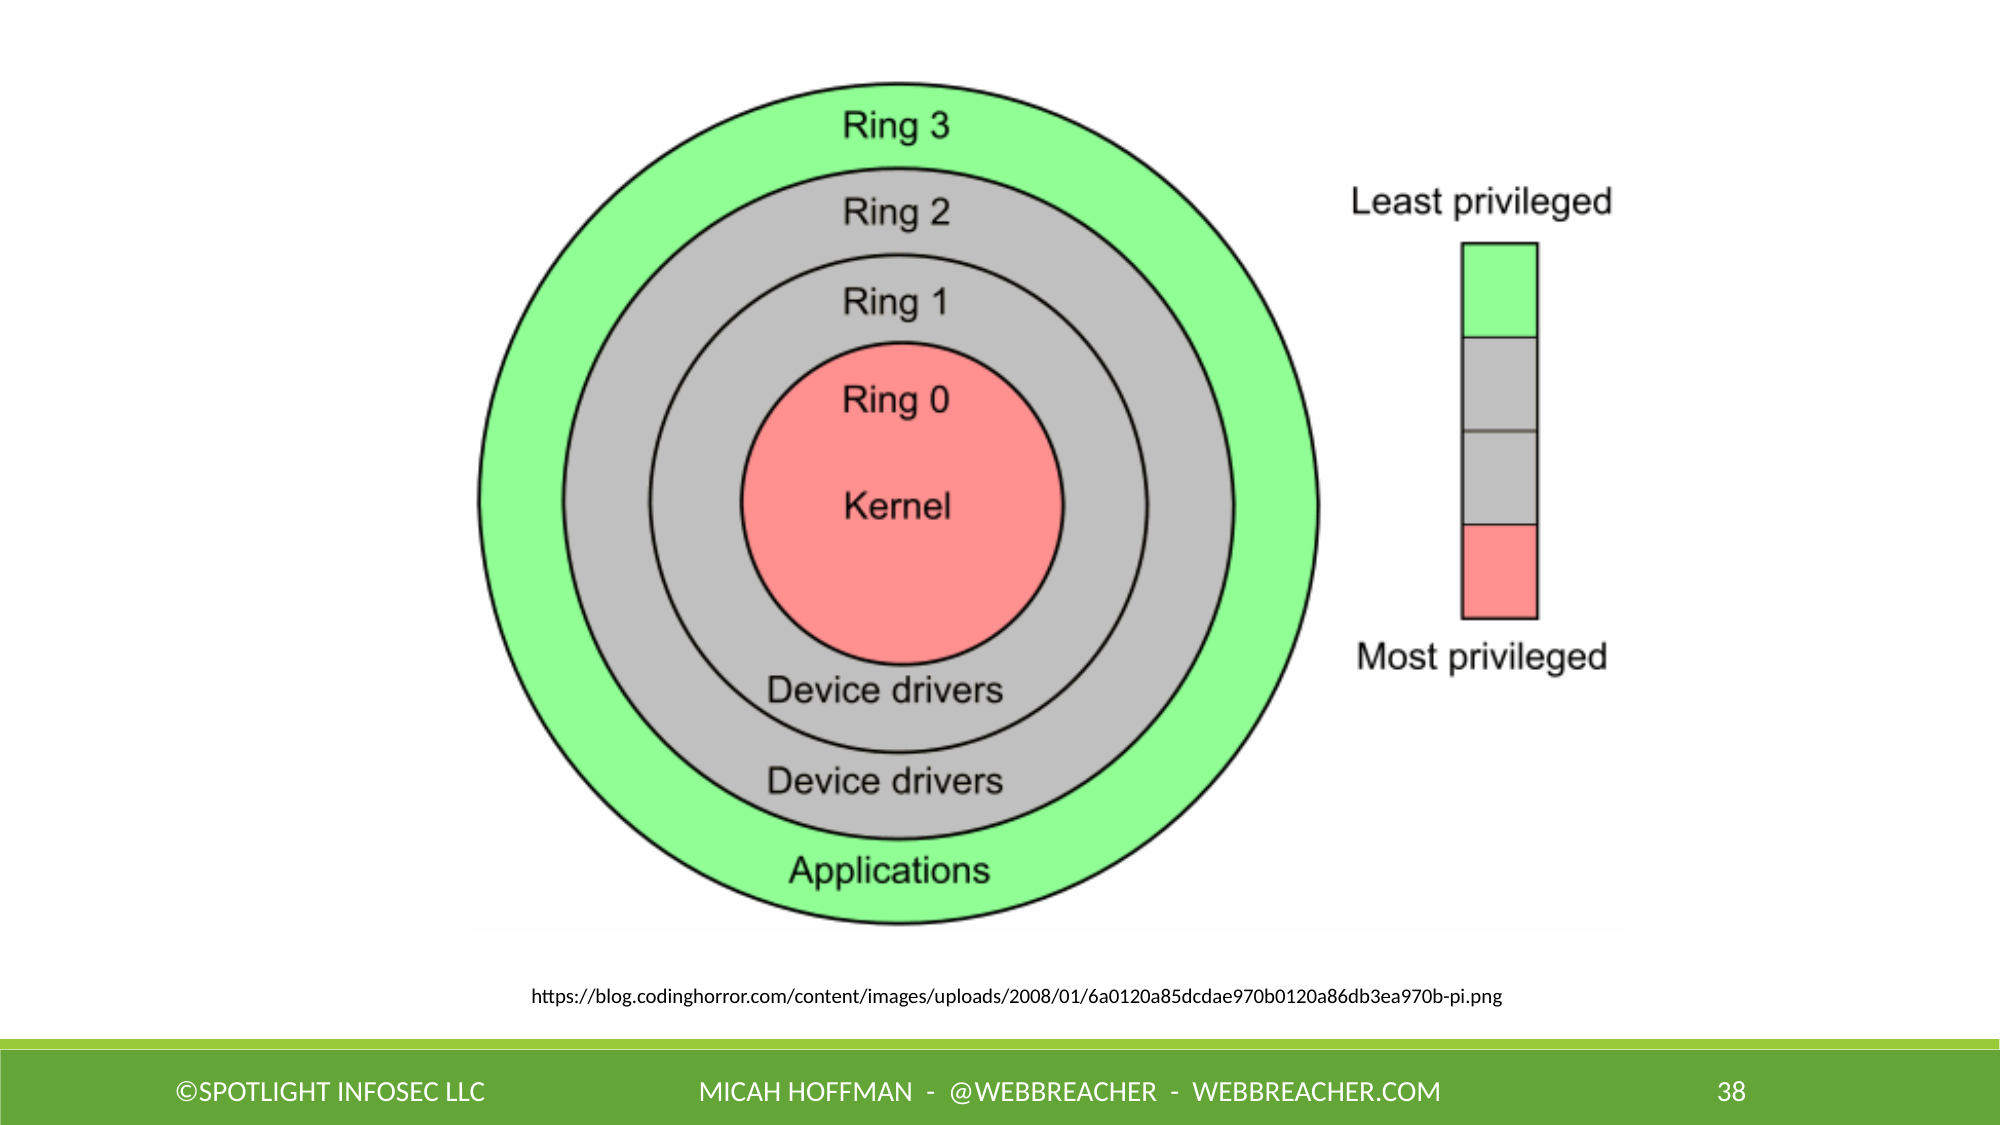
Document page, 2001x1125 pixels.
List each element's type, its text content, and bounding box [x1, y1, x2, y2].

slide_number 38 [1624, 1059, 1840, 1120]
footer Micah Hoffman - @WebBreacher - webbreacher.com [567, 1059, 1573, 1120]
slide_number ©Spotlight Infosec LLC [143, 1059, 517, 1120]
picture [468, 76, 1625, 933]
text_box https://blog.codinghorror.com/content/images/uploads/2008/01/6a0120a85dcdae970b0120a86db3ea970b-pi.png [516, 975, 1869, 1015]
